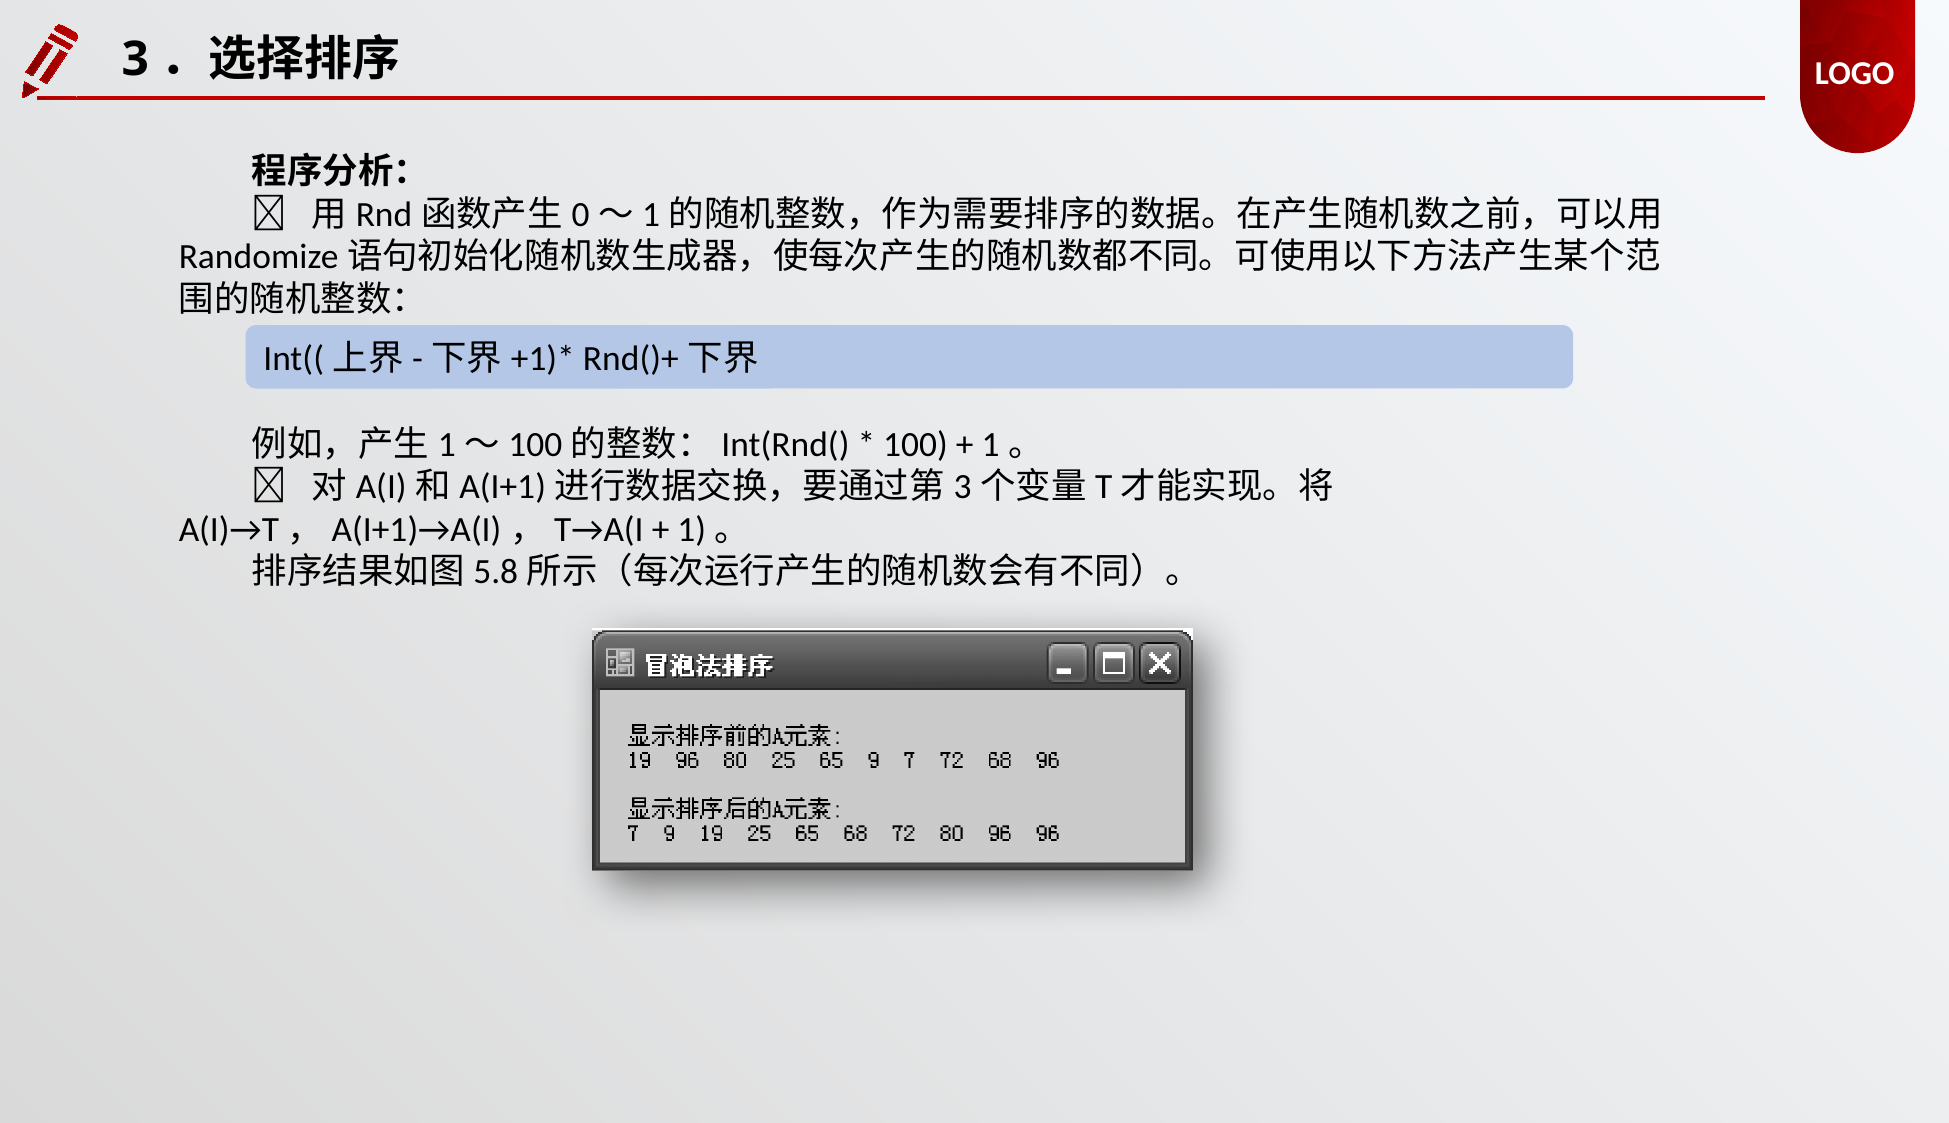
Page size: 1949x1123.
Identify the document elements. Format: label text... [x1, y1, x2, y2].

picture [592, 628, 1194, 871]
text_box 例如，产生1～100的整数：Int(Rnd() * 100) + 1。  对A(I)和A(I+1)进行数据交换，要通过第3个变量T才能实现。将A(I)→T，A(I+1)→A(I)，T→A(I + 1)。 排序结果如图5.8所示（每次运行产生的随机数会有不同）。 [163, 413, 1691, 599]
picture [48, 33, 73, 49]
text_box Int((上界-下界+1)* Rnd()+下界 [245, 325, 1574, 389]
picture [40, 50, 67, 83]
picture [54, 24, 78, 41]
text_box 程序分析：  用Rnd函数产生0～1的随机整数，作为需要排序的数据。在产生随机数之前，可以用Randomize语句初始化随机数生成器，使每次产生的随机数都不同。可使用以下方法产生某个范围的随机整数： [163, 141, 1684, 326]
picture [1800, 0, 1916, 154]
picture [22, 82, 37, 97]
text_box 3．选择排序 [101, 17, 682, 95]
picture [26, 42, 52, 75]
